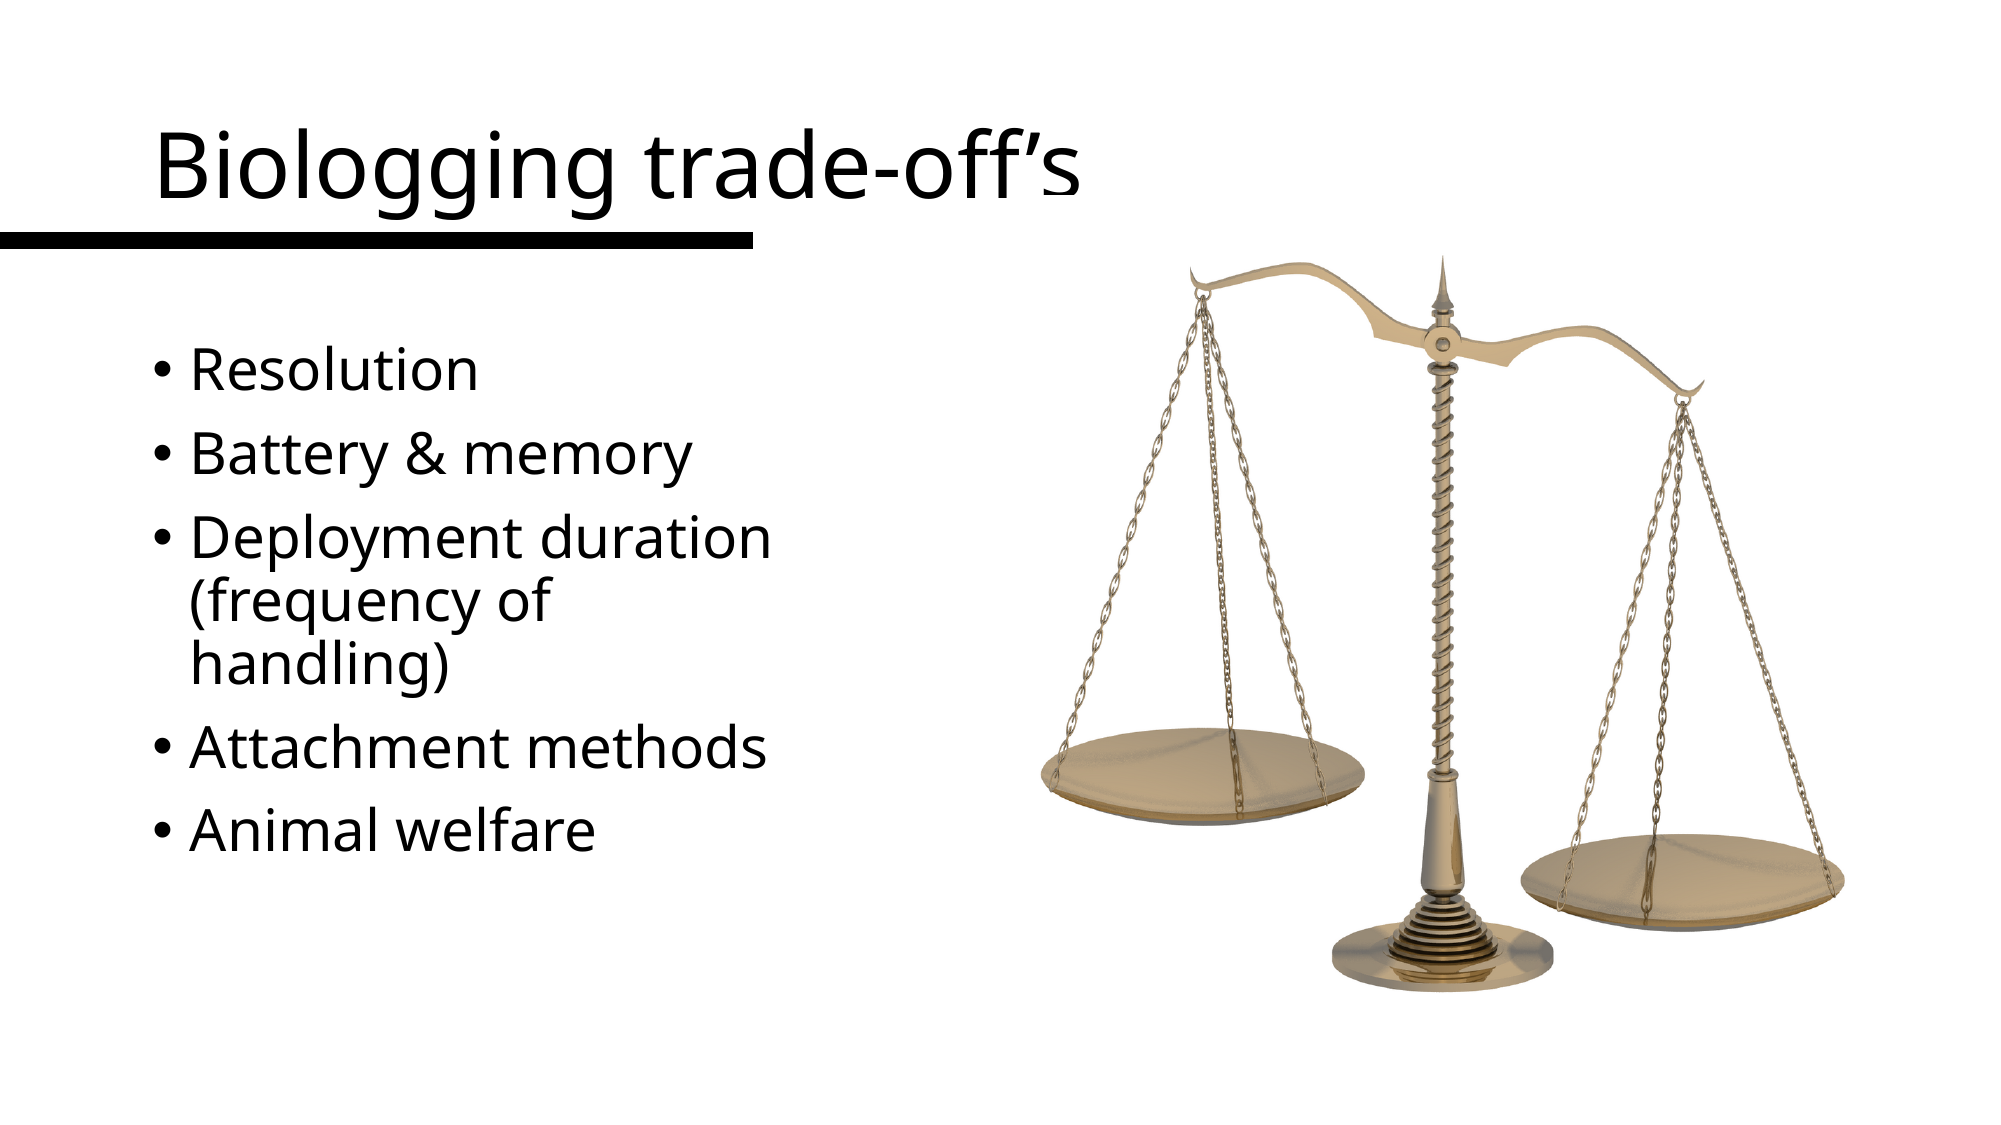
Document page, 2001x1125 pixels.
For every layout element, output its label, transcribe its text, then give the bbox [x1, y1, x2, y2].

title Biologging trade-off’s [137, 59, 1863, 278]
picture [1021, 194, 1863, 1036]
list Resolution Battery & memory Deployment duration (frequency of handling) Attachment methods Animal welfare [137, 333, 808, 1047]
text_box [0, 232, 753, 249]
